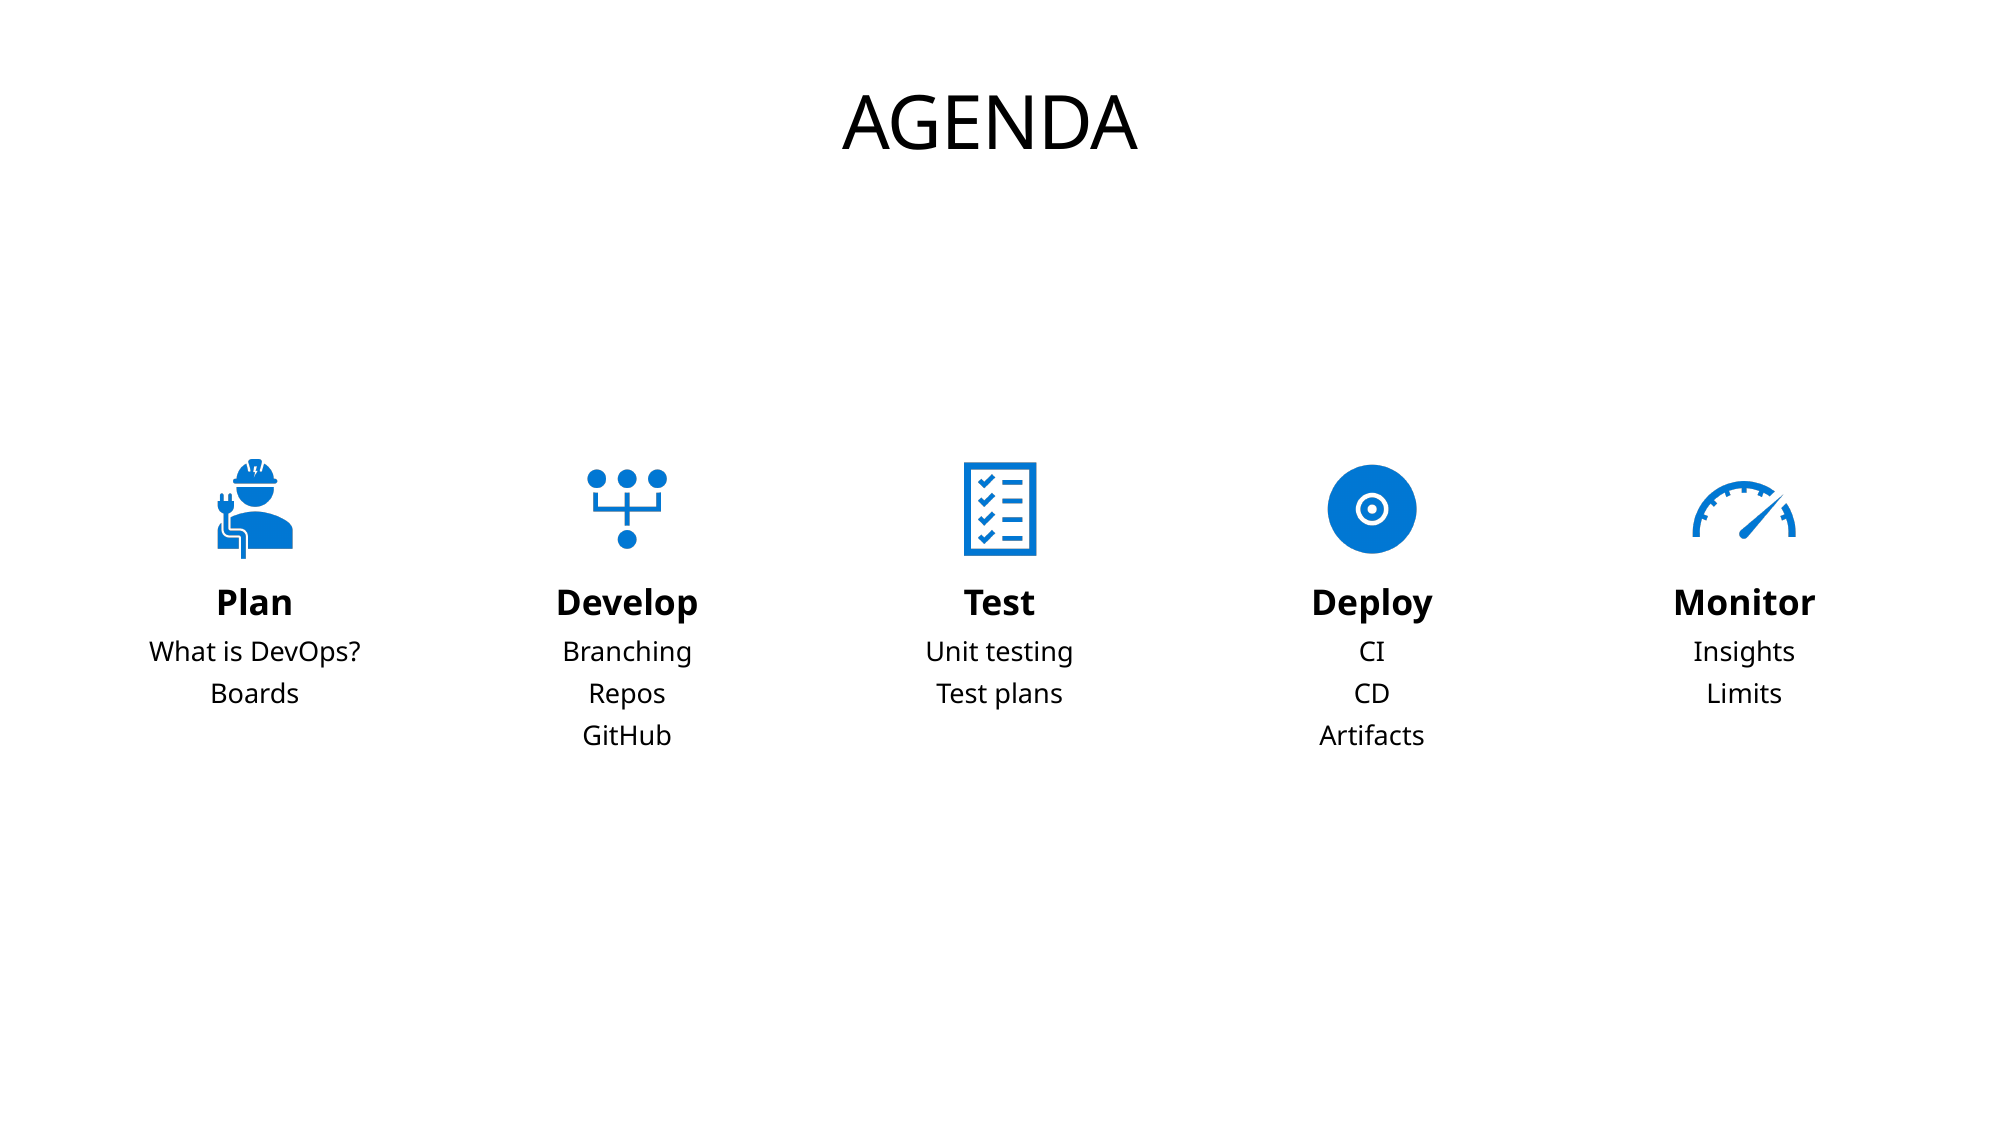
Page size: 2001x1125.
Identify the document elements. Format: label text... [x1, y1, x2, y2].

title AGENDA [96, 75, 1904, 166]
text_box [95, 235, 1904, 1029]
